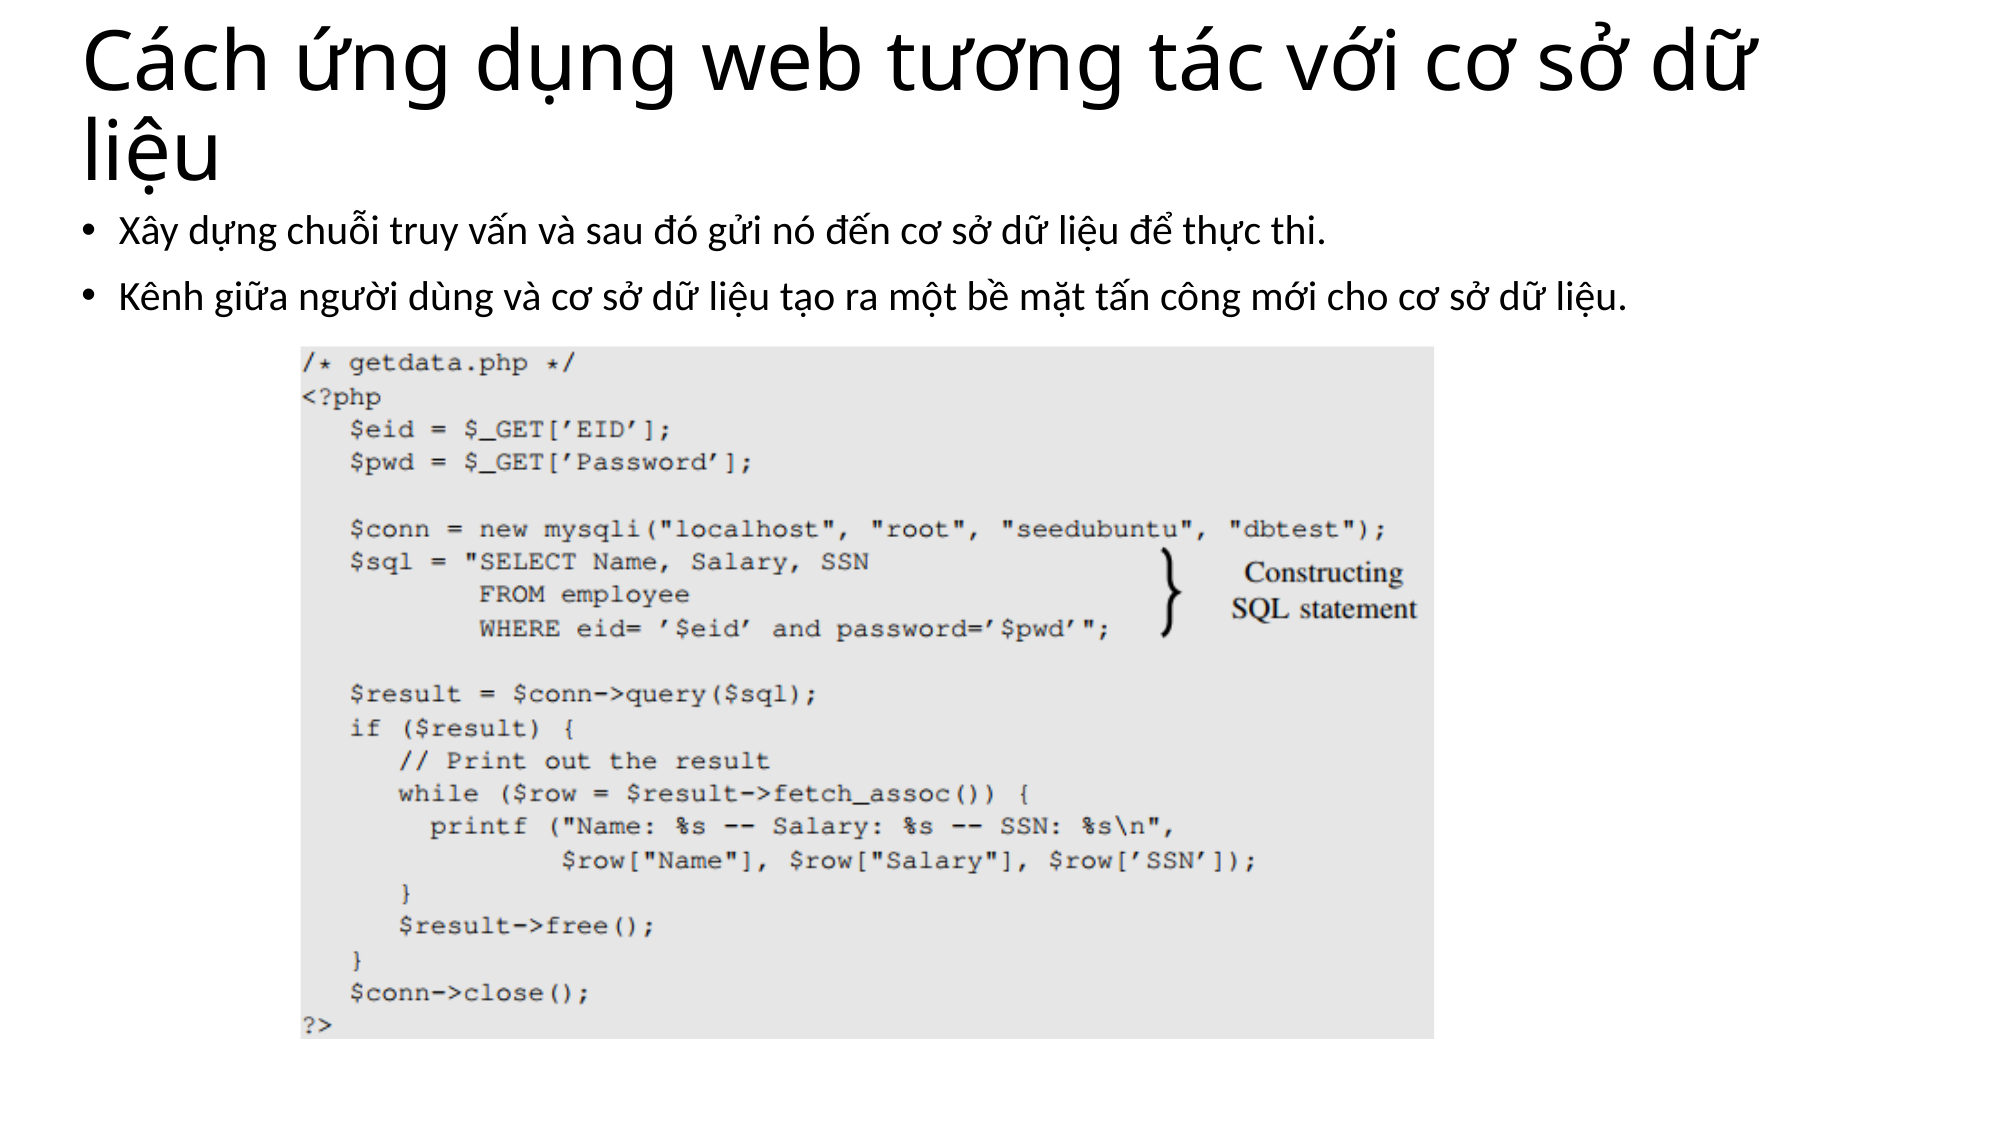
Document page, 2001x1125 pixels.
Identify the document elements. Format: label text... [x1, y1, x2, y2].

title Cách ứng dụng web tương tác với cơ sở dữ liệu [66, 0, 1863, 201]
picture [299, 344, 1435, 1039]
list Xây dựng chuỗi truy vấn và sau đó gửi nó đến cơ sở dữ liệu để thực thi. Kênh giữa người dùng và cơ sở dữ liệu tạo ra một bề mặt tấn công mới cho cơ sở dữ liệu. [66, 201, 1863, 1039]
